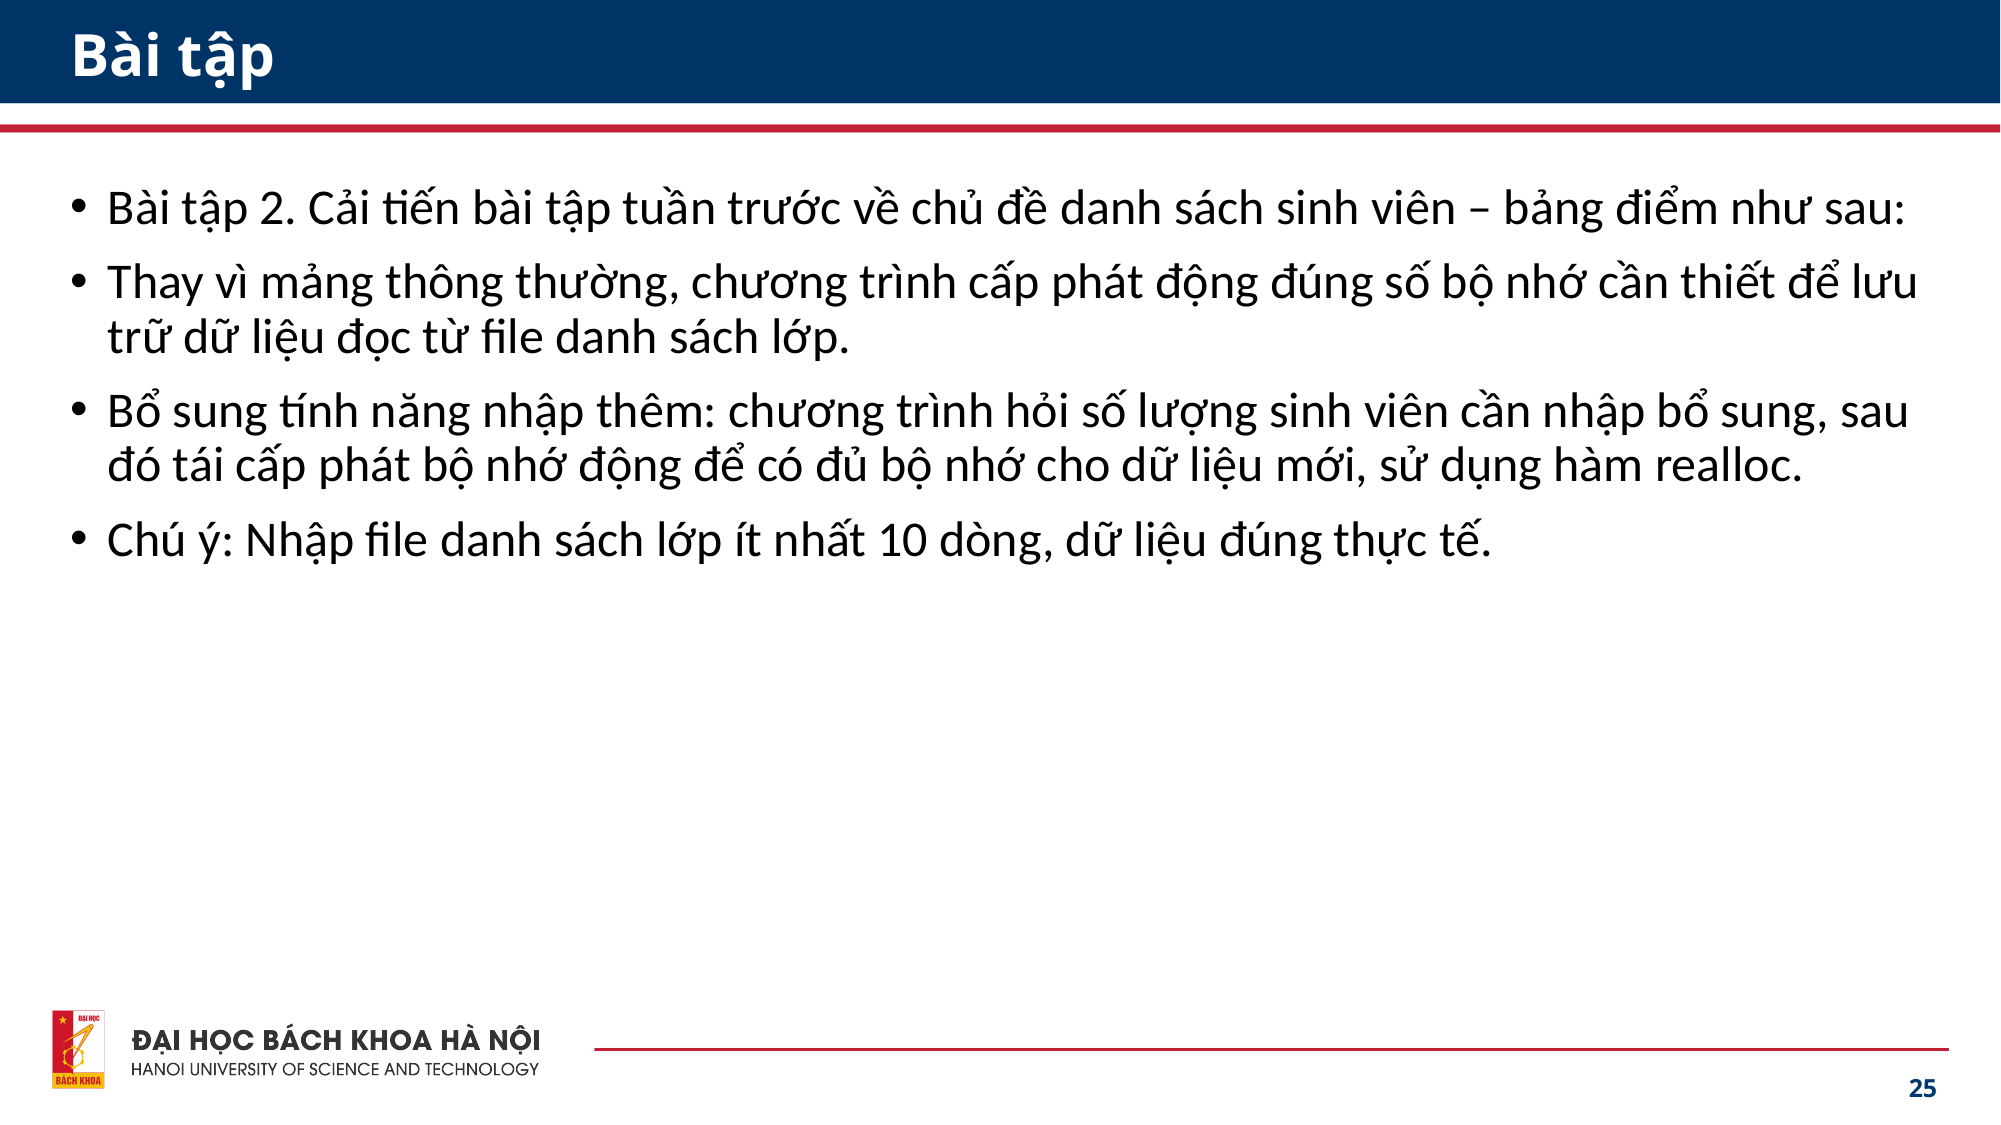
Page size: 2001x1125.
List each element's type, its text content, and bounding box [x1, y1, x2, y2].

title Bài tập [55, 18, 1945, 90]
slide_number 25 [1502, 1065, 1953, 1125]
picture [0, 0, 2001, 1125]
list Bài tập 2. Cải tiến bài tập tuần trước về chủ đề danh sách sinh viên – bảng điểm như sau: Thay vì mảng thông thường, chương trình cấp phát động đúng số bộ nhớ cần thiết để lưu trữ dữ liệu đọc từ file danh sách lớp. Bổ sung tính năng nhập thêm: chương trình hỏi số lượng sinh viên cần nhập bổ sung, sau đó tái cấp phát bộ nhớ động để có đủ bộ nhớ cho dữ liệu mới, sử dụng hàm realloc. Chú ý: Nhập file danh sách lớp ít nhất 10 dòng, dữ liệu đúng thực tế. [55, 173, 1945, 979]
